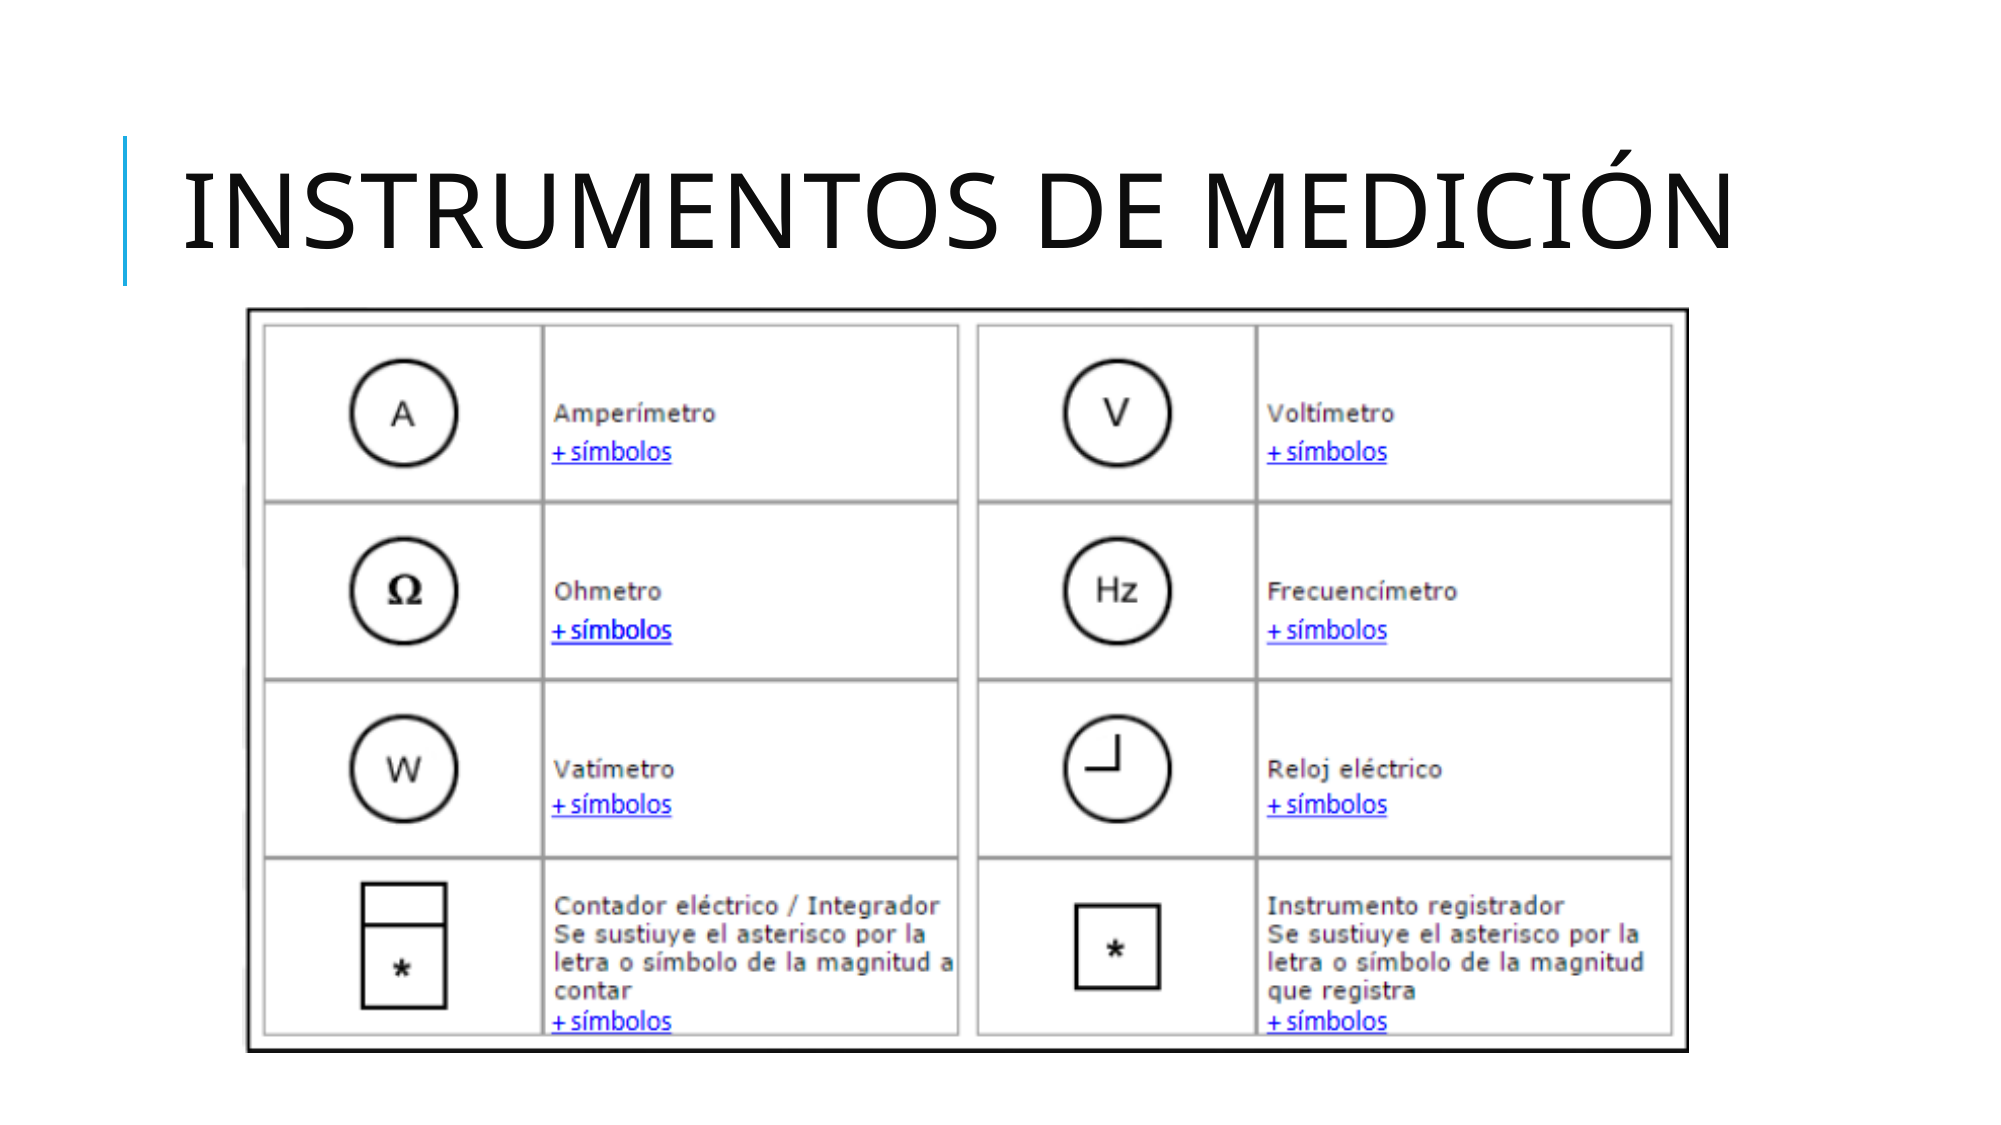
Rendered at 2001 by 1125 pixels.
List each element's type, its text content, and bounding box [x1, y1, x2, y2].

title Instrumentos de medición [168, 96, 1763, 342]
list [242, 307, 1689, 1054]
